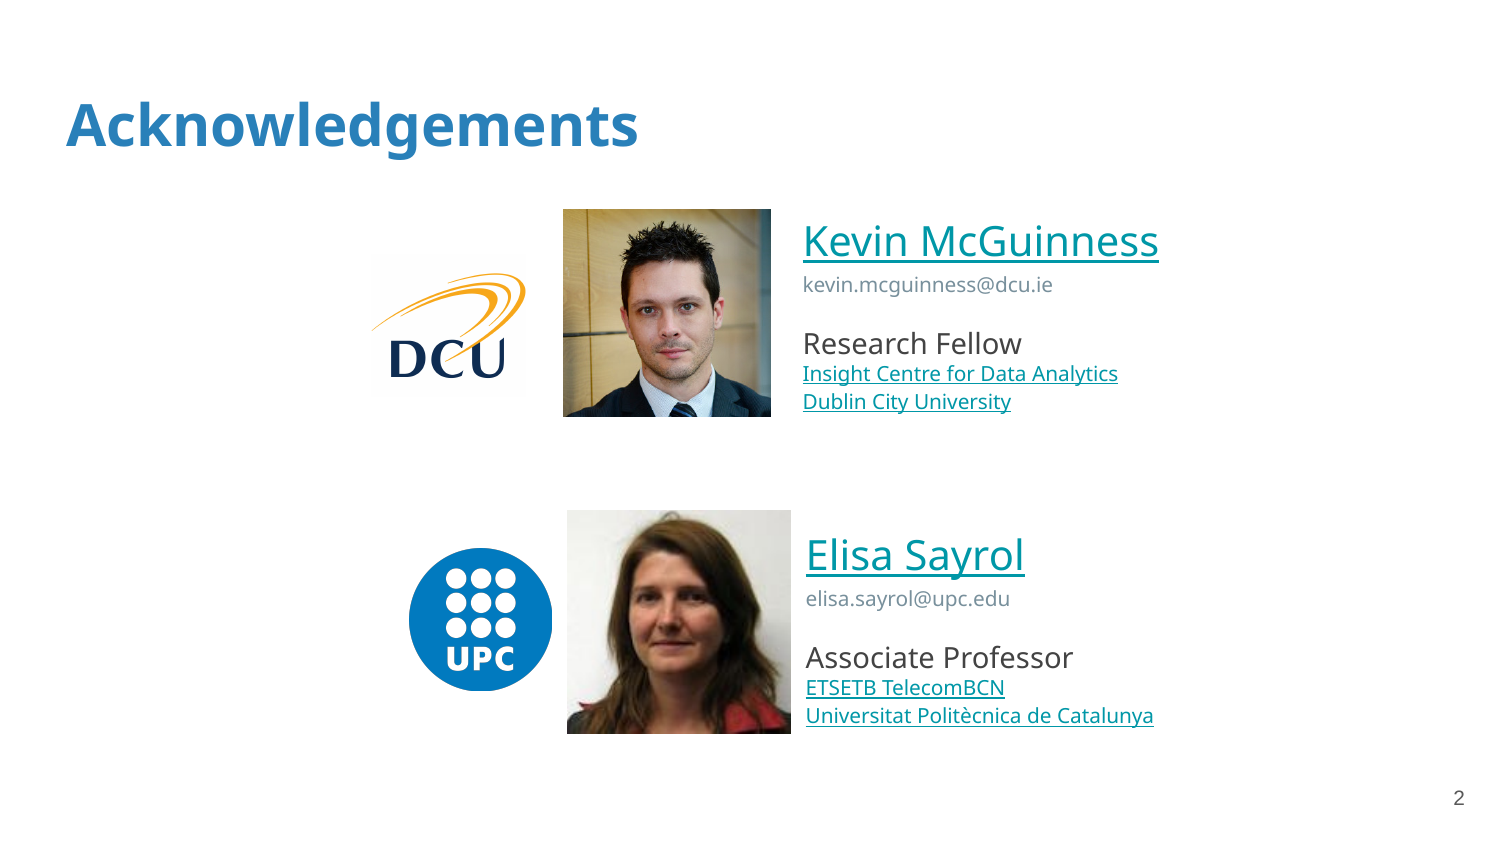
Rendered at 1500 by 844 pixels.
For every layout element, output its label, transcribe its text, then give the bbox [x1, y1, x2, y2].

picture [408, 548, 552, 691]
slide_number ‹#› [1389, 764, 1480, 830]
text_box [562, 199, 1234, 451]
picture [566, 510, 791, 734]
picture [371, 253, 527, 397]
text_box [790, 513, 1237, 766]
title Acknowledgements [51, 72, 1449, 167]
